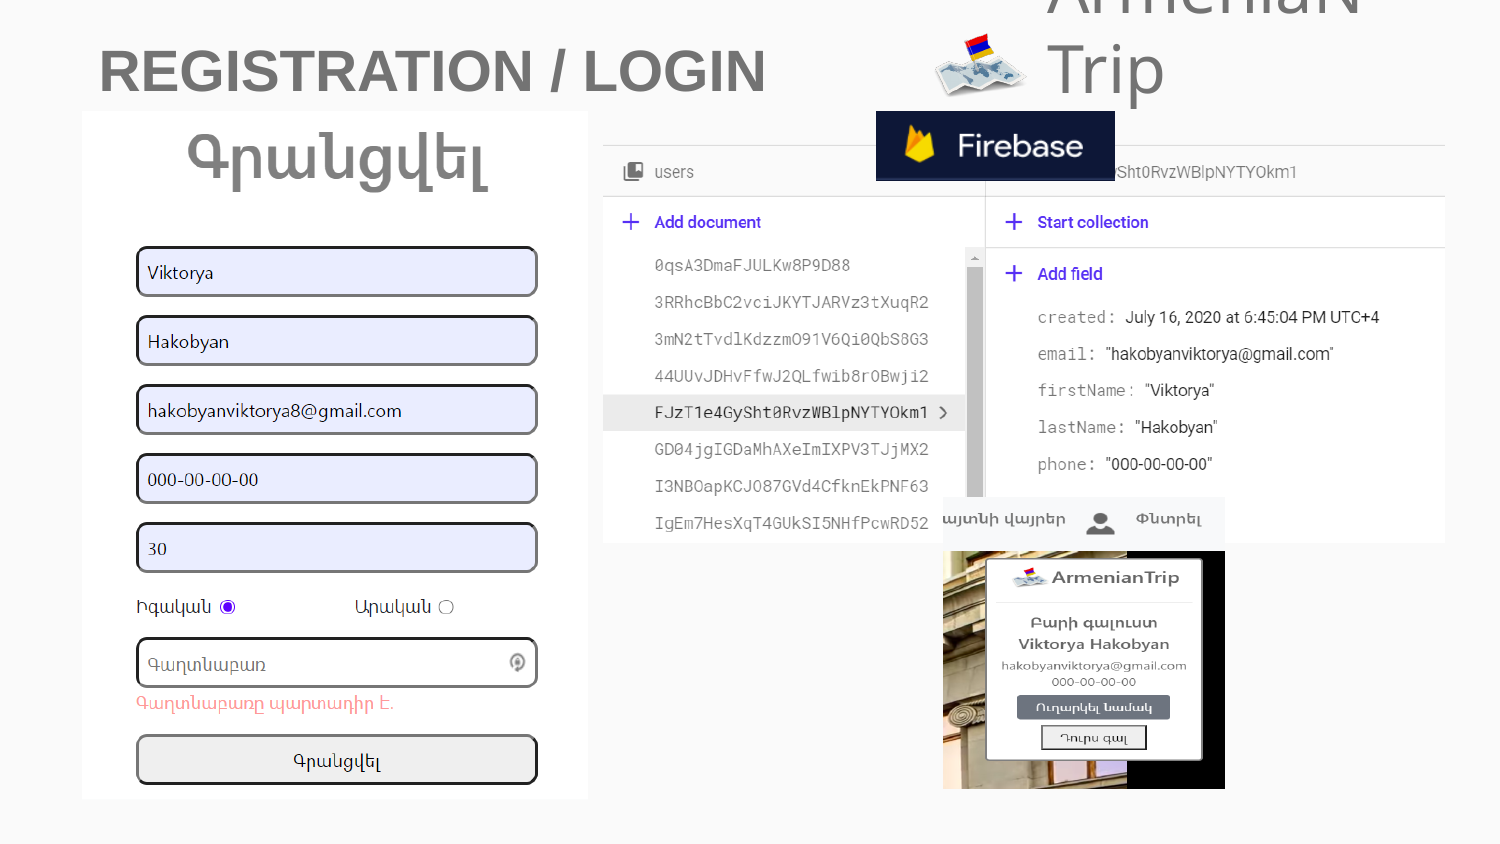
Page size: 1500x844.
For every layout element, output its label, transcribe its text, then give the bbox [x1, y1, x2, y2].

picture [926, 28, 1033, 109]
picture [602, 111, 1445, 789]
text_box REGISTRATION / LOGIN [83, 25, 806, 181]
title ArmeniaN Trip [1031, 15, 1418, 123]
picture [82, 111, 589, 800]
